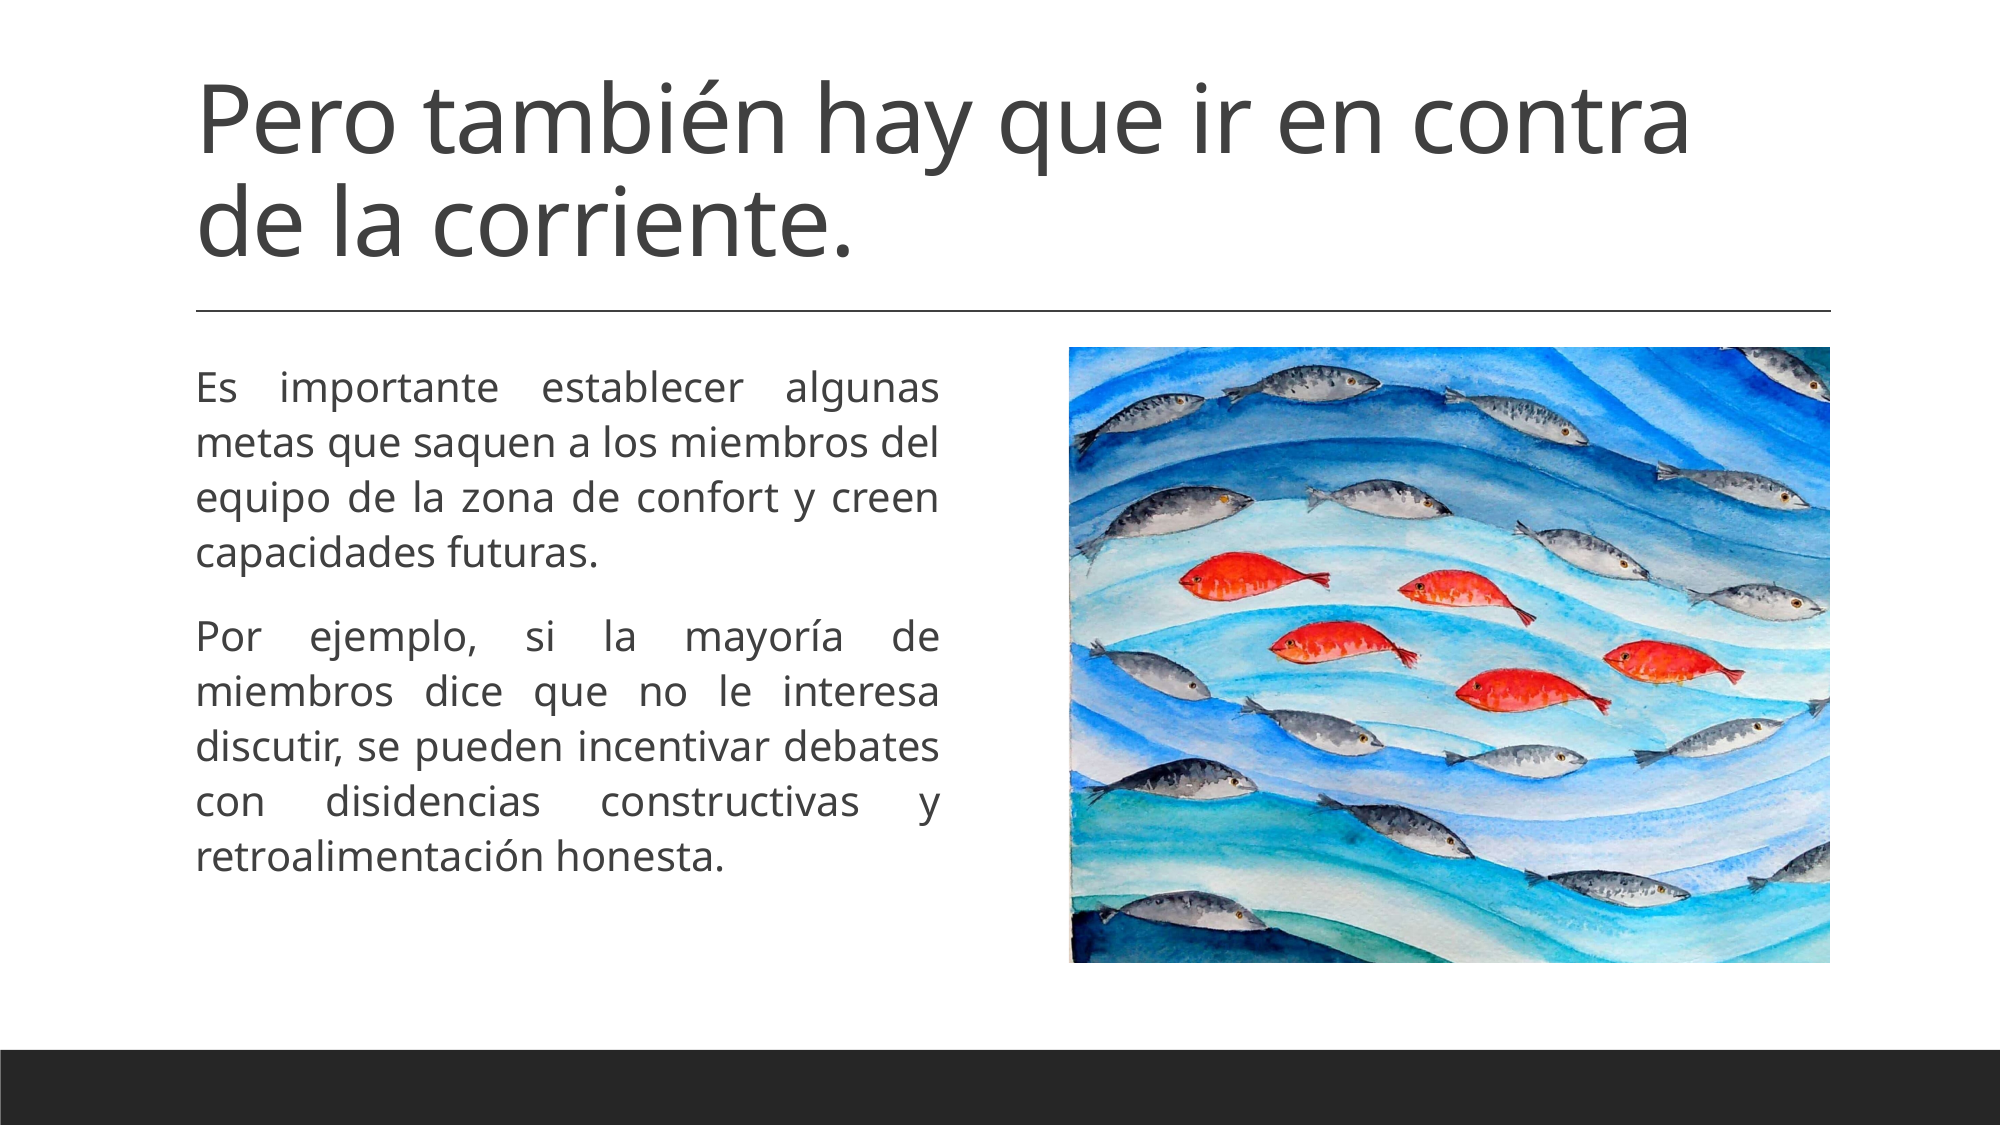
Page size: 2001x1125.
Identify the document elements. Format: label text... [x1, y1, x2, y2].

picture [1068, 347, 1831, 964]
list Es importante establecer algunas metas que saquen a los miembros del equipo de la zona de confort y creen capacidades futuras. Por ejemplo, si la mayoría de miembros dice que no le interesa discutir, se pueden incentivar debates con disidencias constructivas y retroalimentación honesta. [180, 347, 942, 963]
picture [1145, 936, 1154, 942]
title Pero también hay que ir en contra de la corriente. [180, 47, 1830, 285]
